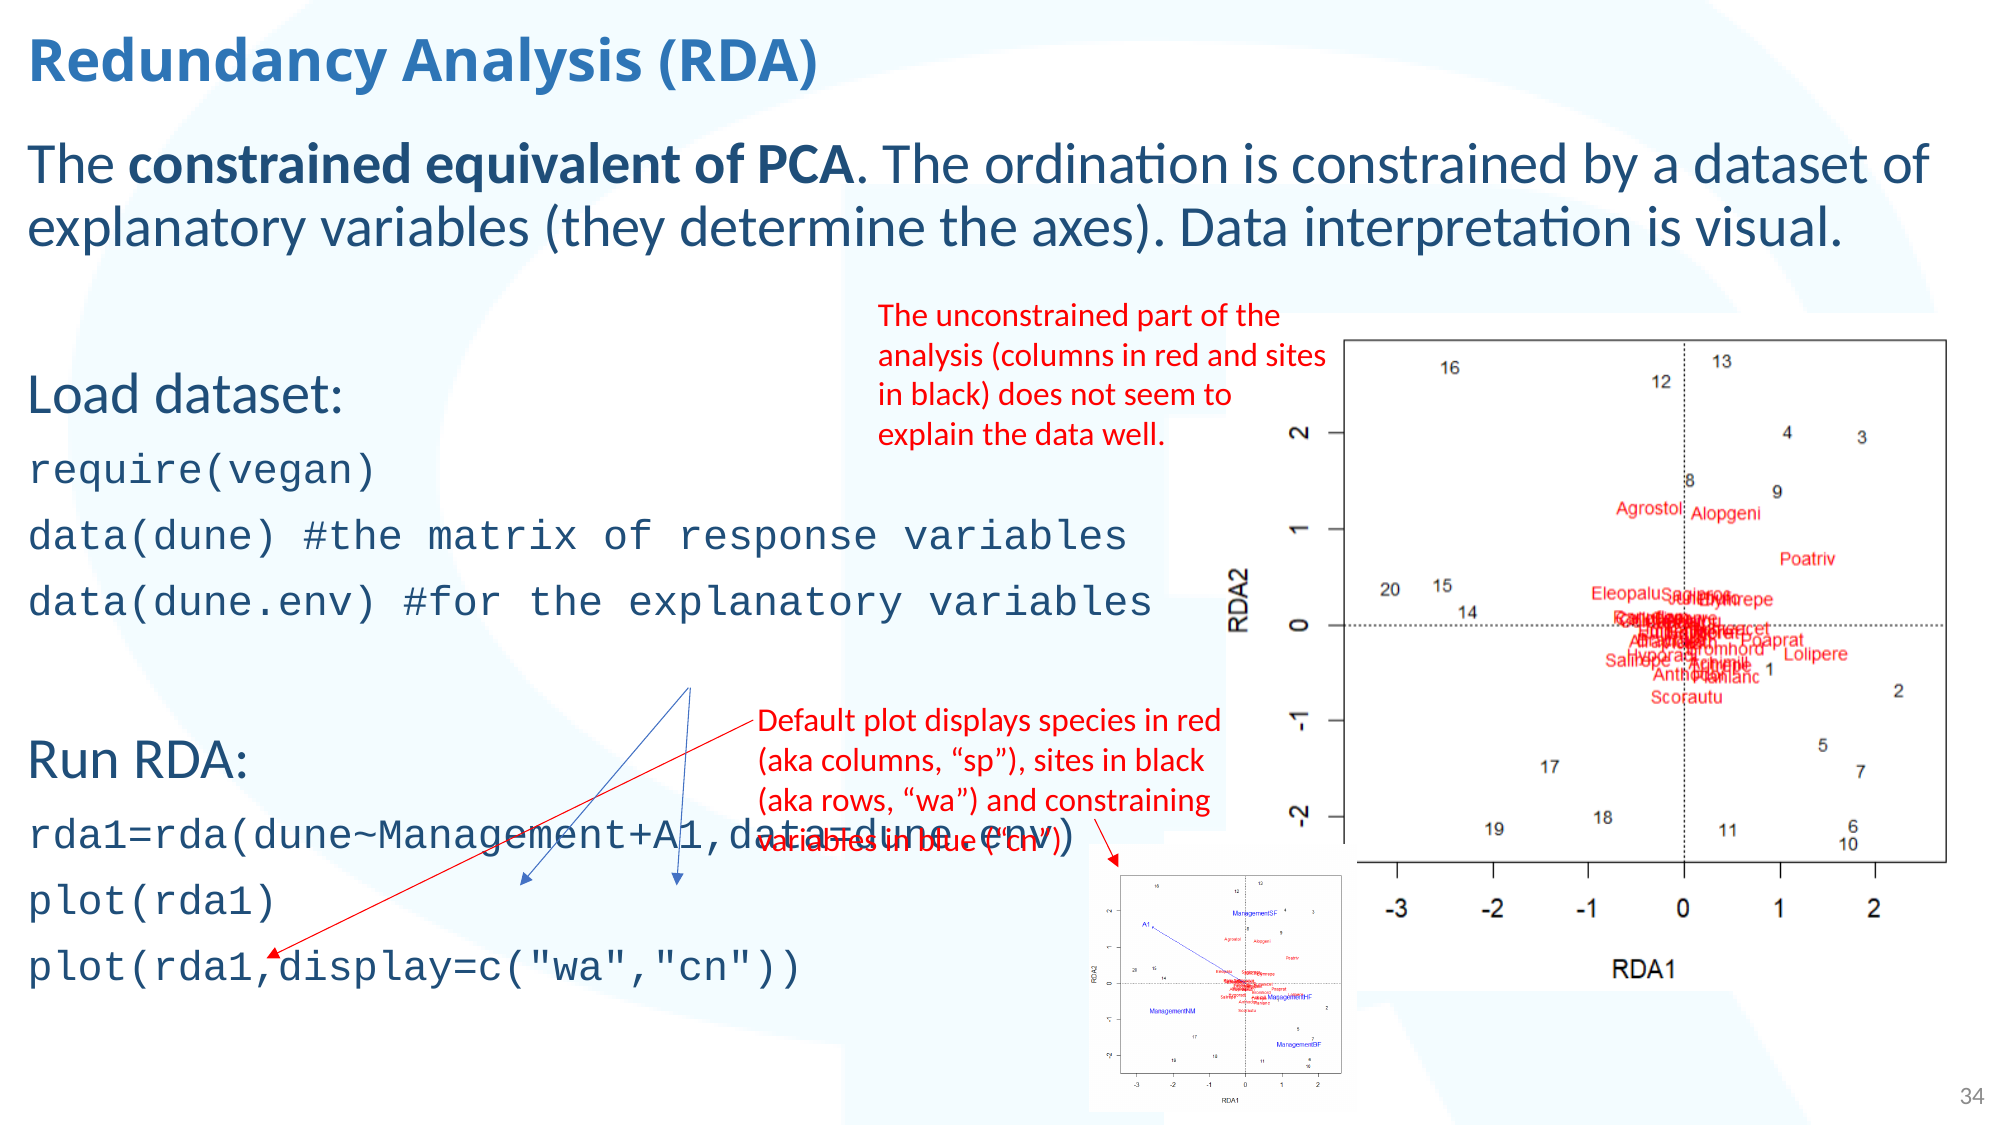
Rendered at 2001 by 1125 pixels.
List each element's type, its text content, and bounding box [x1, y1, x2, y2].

picture [1089, 313, 1971, 1112]
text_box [676, 687, 691, 886]
text_box Default plot displays species in red (aka columns, “sp”), sites in black (aka rows, “wa”) and constraining variables in blue (“cn”) [742, 690, 1226, 865]
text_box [1094, 819, 1119, 868]
title Redundancy Analysis (RDA) [12, 17, 1988, 108]
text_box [266, 719, 754, 959]
list The constrained equivalent of PCA. The ordination is constrained by a dataset of explanatory variables (they determine the axes). Data interpretation is visual. Load dataset: require(vegan) data(dune) #the matrix of response variables data(dune.env) #for the explanatory variables Run RDA: rda1=rda(dune~Management+A1,data=dune.env) plot(rda1) plot(rda1,display=c("wa","cn")) [12, 125, 1988, 1123]
slide_number 34 [1550, 1065, 2000, 1125]
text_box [519, 687, 676, 886]
text_box The unconstrained part of the analysis (columns in red and sites in black) does not seem to explain the data well. [863, 285, 1350, 460]
